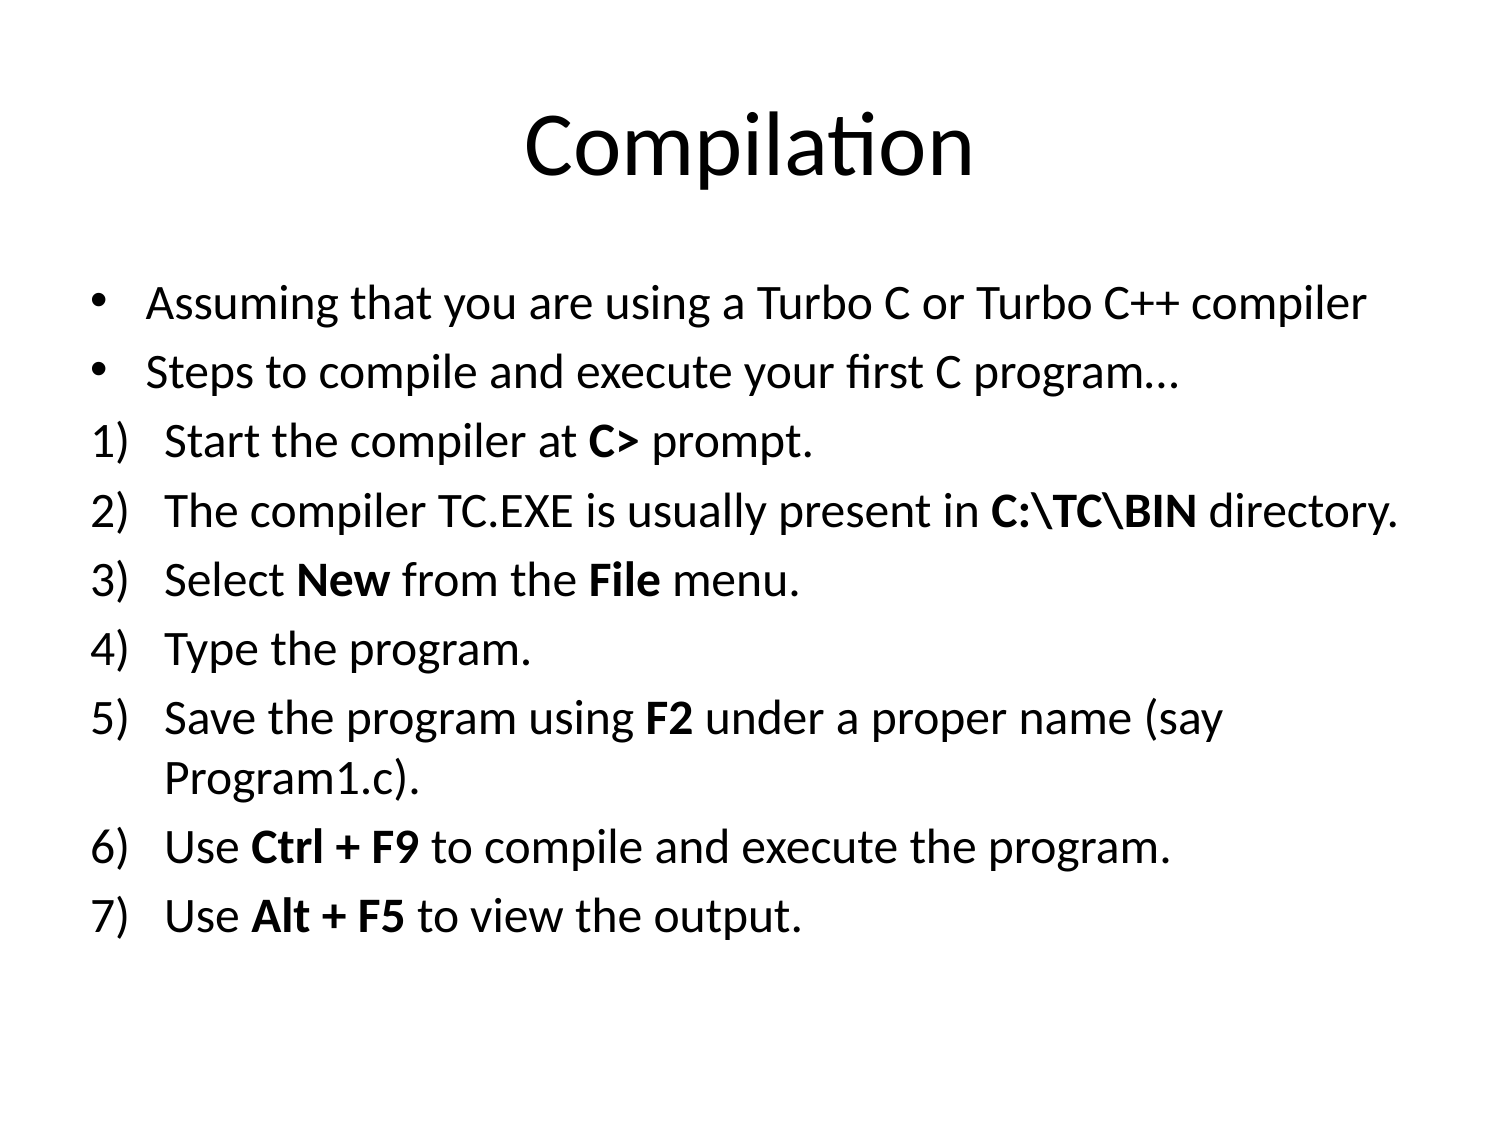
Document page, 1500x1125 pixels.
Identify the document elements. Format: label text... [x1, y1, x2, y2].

title Compilation [75, 45, 1425, 233]
list Assuming that you are using a Turbo C or Turbo C++ compiler Steps to compile and execute your first C program… Start the compiler at C> prompt. The compiler TC.EXE is usually present in C:\TC\BIN directory. Select New from the File menu. Type the program. Save the program using F2 under a proper name (say Program1.c). Use Ctrl + F9 to compile and execute the program. Use Alt + F5 to view the output. [75, 262, 1425, 1005]
